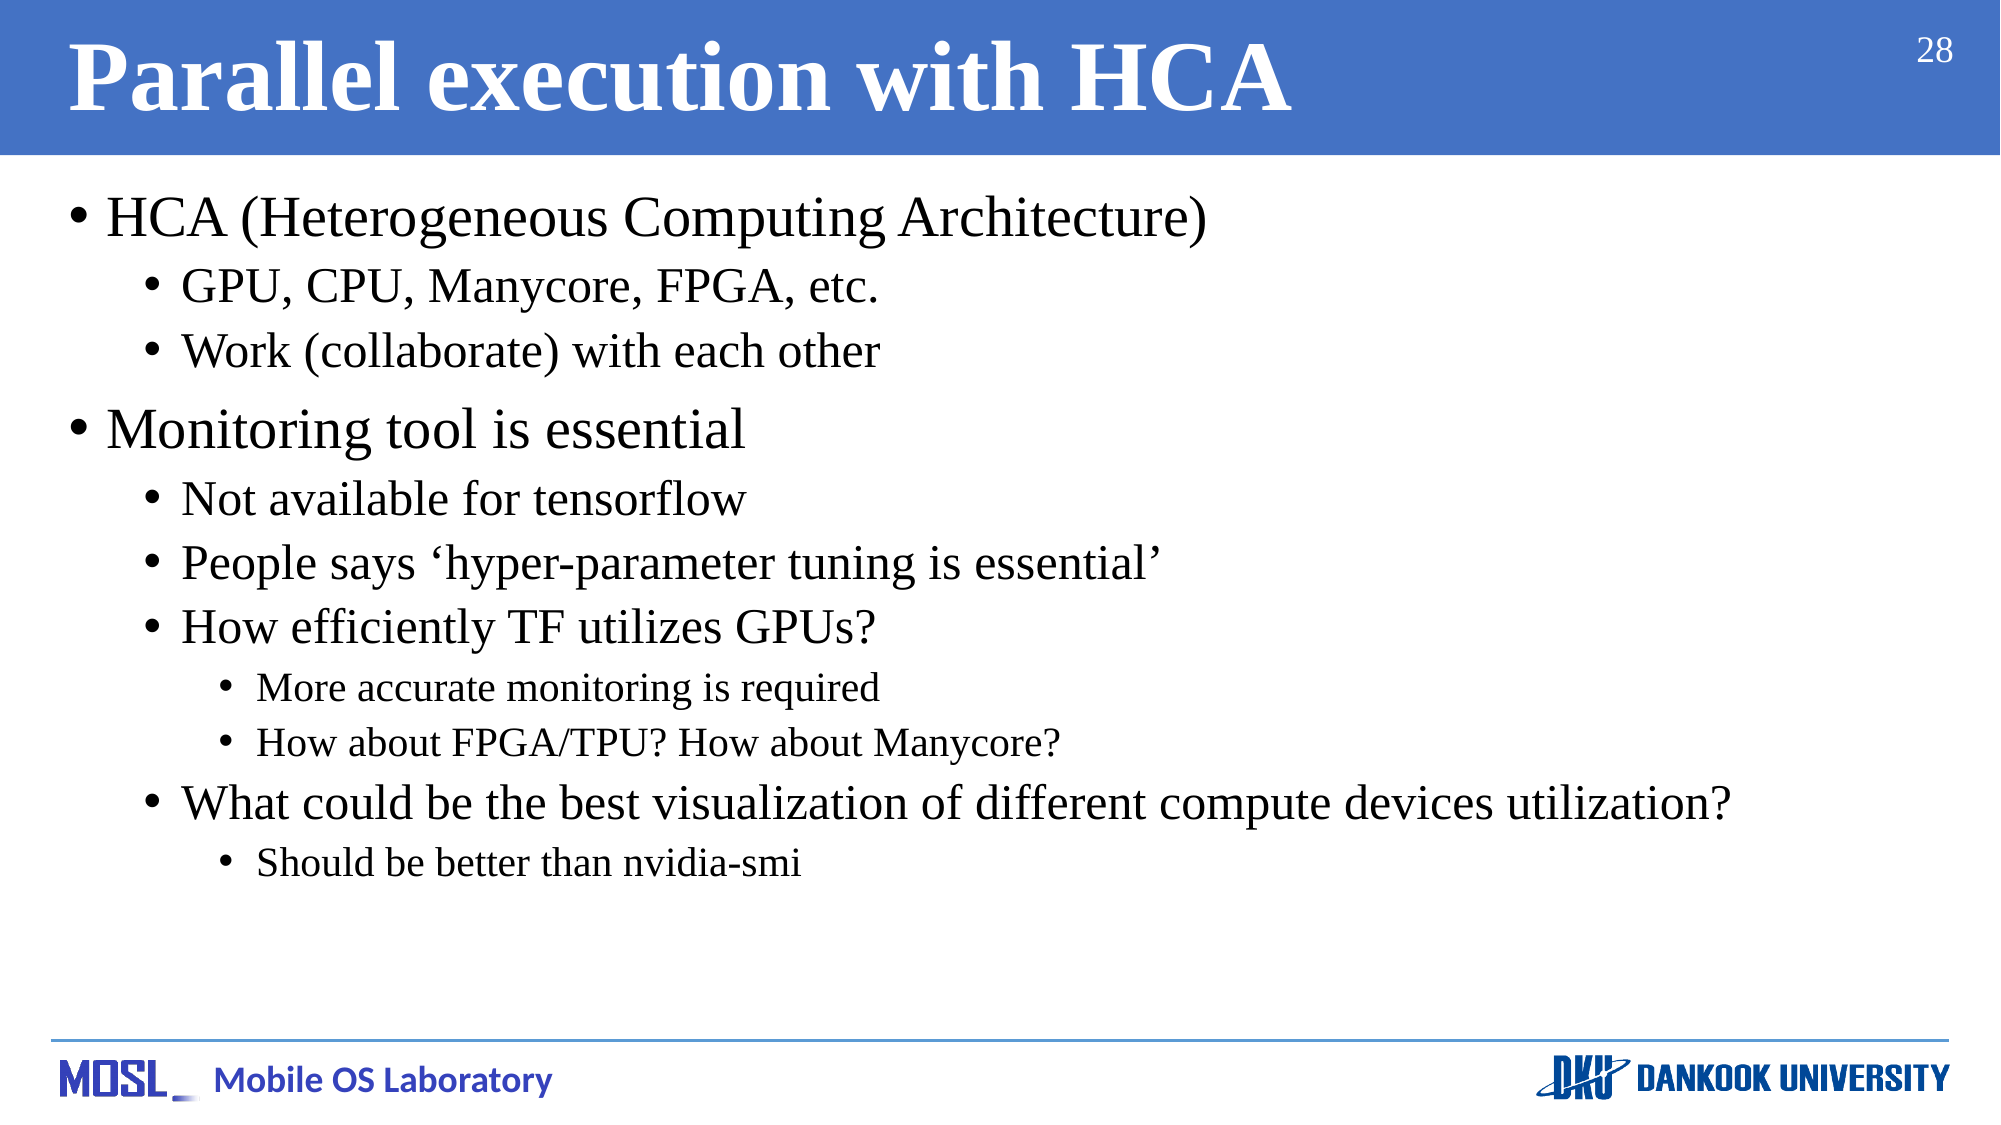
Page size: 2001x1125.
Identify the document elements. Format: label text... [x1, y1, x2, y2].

slide_number 28 [1937, 17, 1969, 78]
picture [39, 1037, 216, 1119]
title Parallel execution with HCA [53, 2, 1937, 153]
list HCA (Heterogeneous Computing Architecture) GPU, CPU, Manycore, FPGA, etc. Work (collaborate) with each other Monitoring tool is essential Not available for tensorflow People says ‘hyper-parameter tuning is essential’ How efficiently TF utilizes GPUs? More accurate monitoring is required How about FPGA/TPU? How about Manycore? What could be the best visualization of different compute devices utilization? Should be better than nvidia-smi [53, 178, 1937, 984]
picture [1536, 1055, 1950, 1100]
